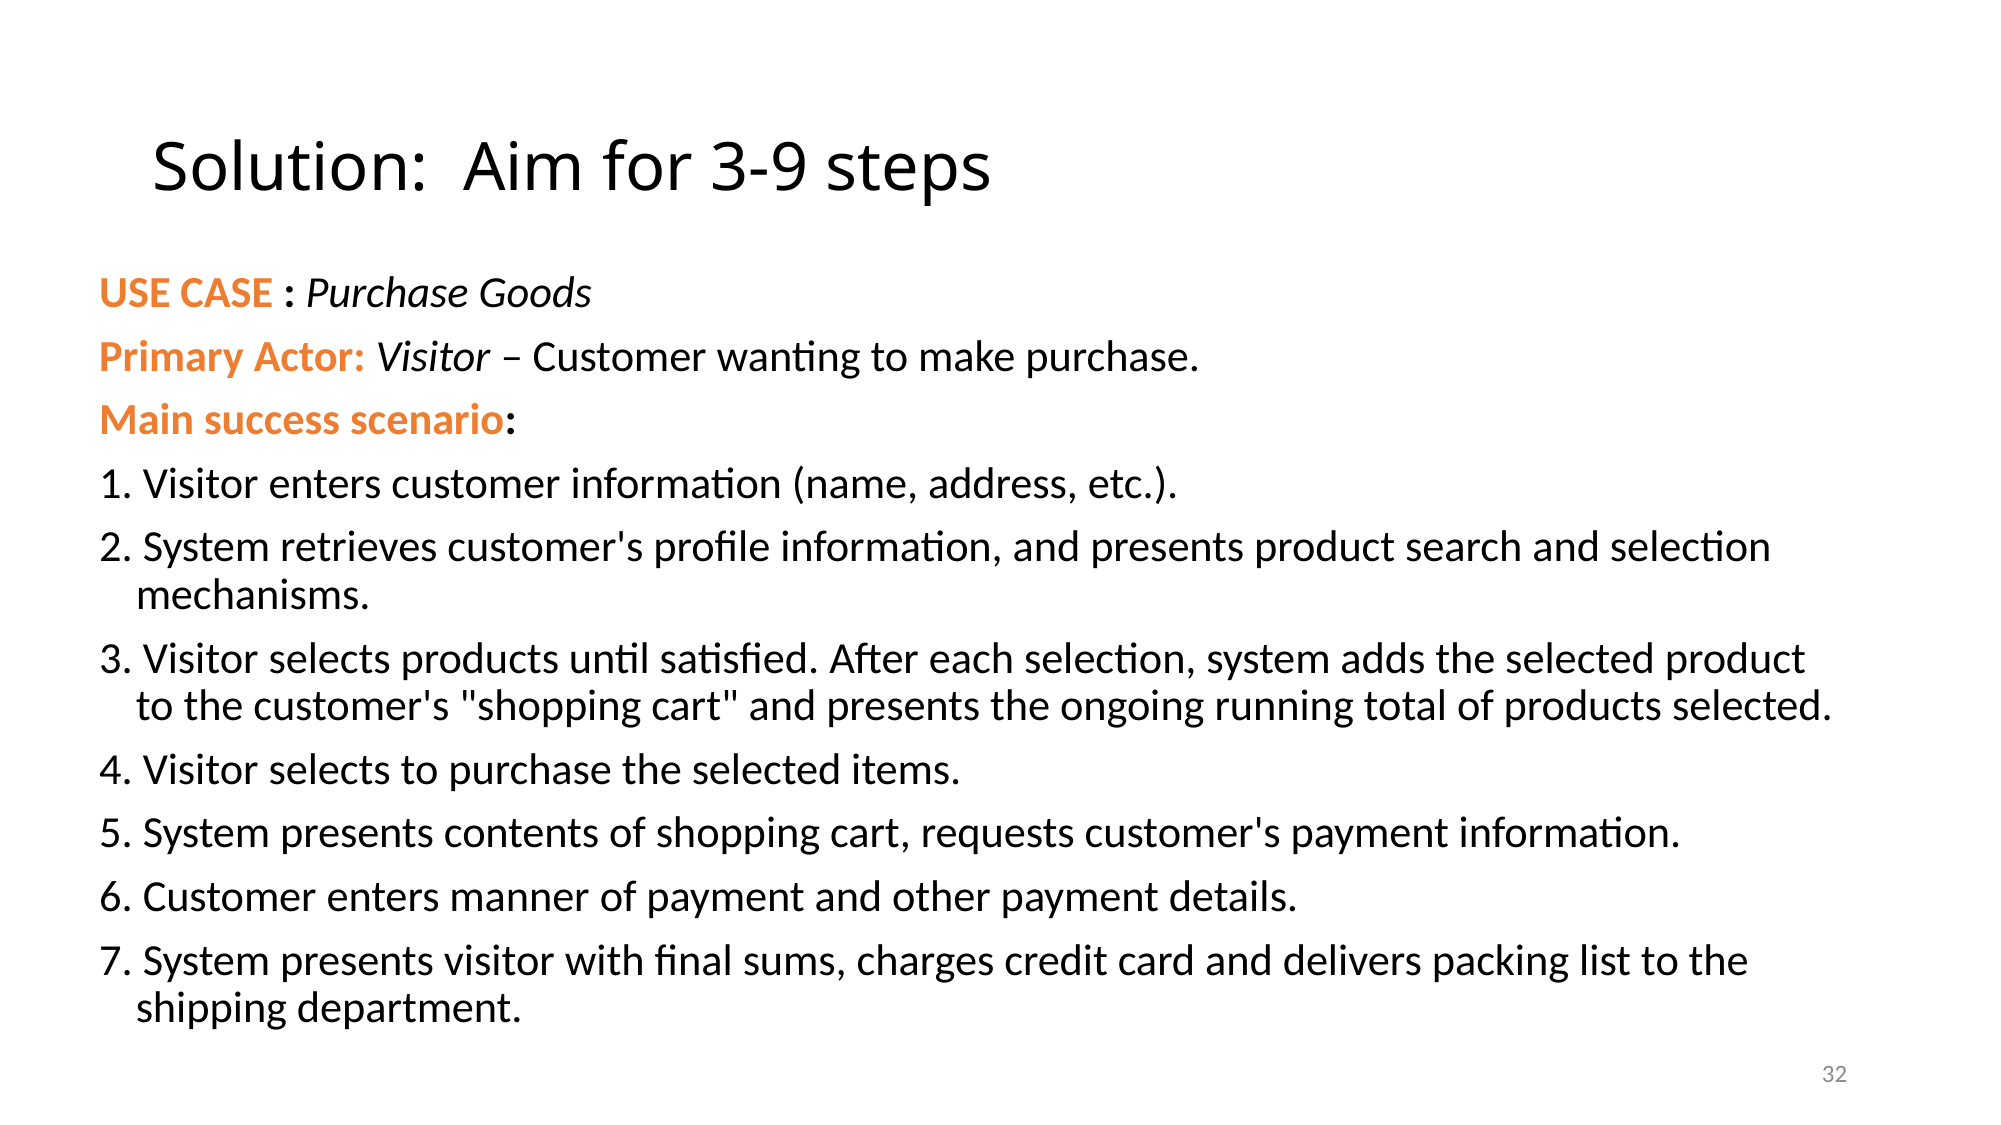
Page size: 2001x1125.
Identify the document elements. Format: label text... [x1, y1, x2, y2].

list USE CASE : Purchase Goods Primary Actor: Visitor – Customer wanting to make purchase. Main success scenario: 1. Visitor enters customer information (name, address, etc.). 2. System retrieves customer's profile information, and presents product search and selection mechanisms. 3. Visitor selects products until satisfied. After each selection, system adds the selected product to the customer's "shopping cart" and presents the ongoing running total of products selected. 4. Visitor selects to purchase the selected items. 5. System presents contents of shopping cart, requests customer's payment information. 6. Customer enters manner of payment and other payment details. 7. System presents visitor with final sums, charges credit card and delivers packing list to the shipping department. [84, 262, 1863, 1066]
title Solution: Aim for 3-9 steps [137, 59, 1863, 262]
slide_number 32 [1412, 1066, 1863, 1103]
